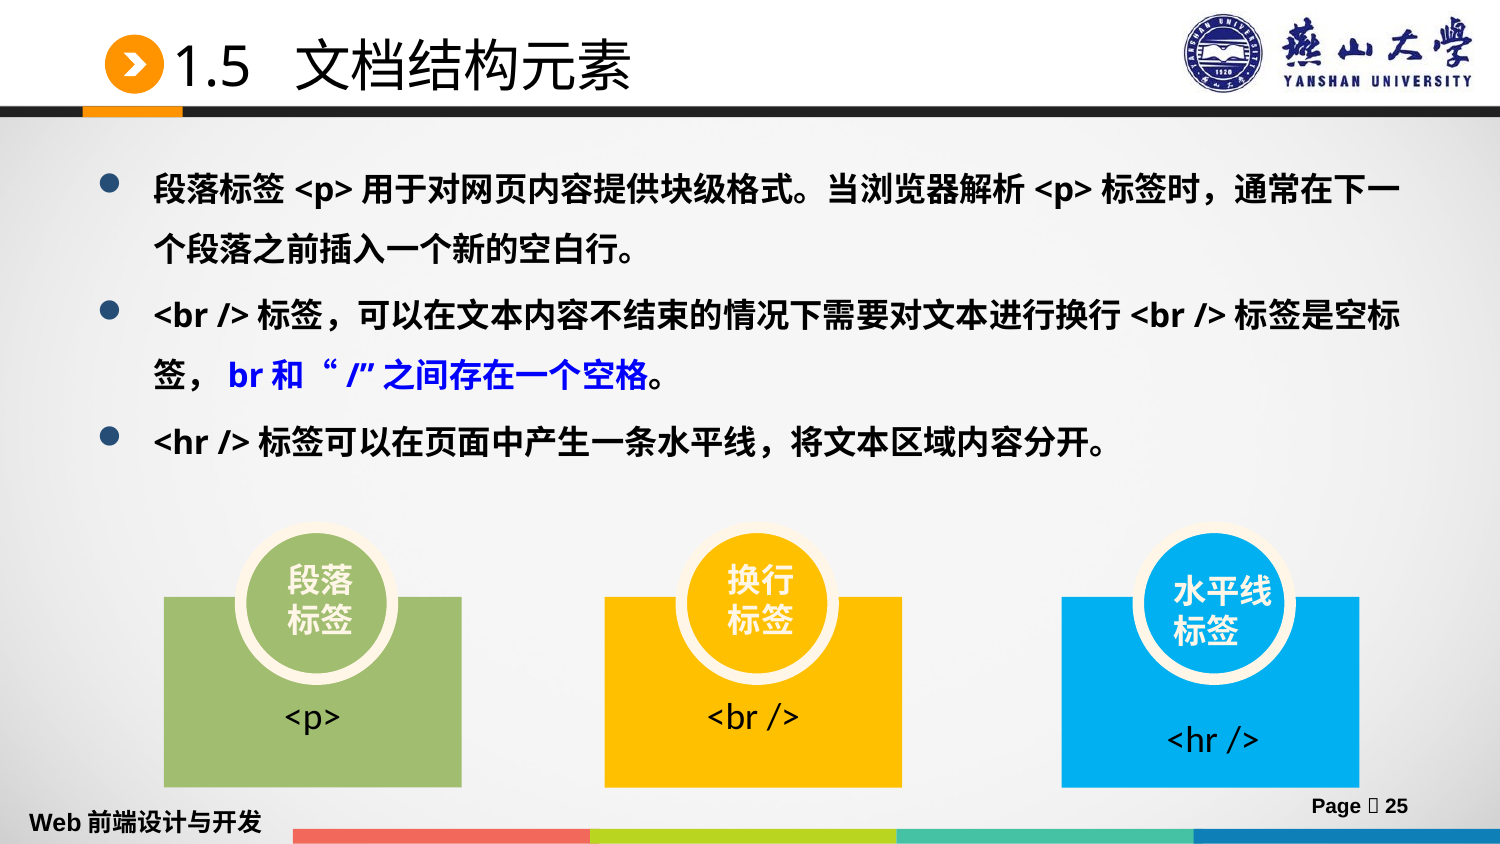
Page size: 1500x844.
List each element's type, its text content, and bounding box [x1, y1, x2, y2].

picture [0, 118, 1500, 844]
list 段落标签<p>用于对网页内容提供块级格式。当浏览器解析<p>标签时，通常在下一个段落之前插入一个新的空白行。 <br />标签，可以在文本内容不结束的情况下需要对文本进行换行<br />标签是空标签，br和“/”之间存在一个空格。 <hr />标签可以在页面中产生一条水平线，将文本区域内容分开。 [81, 140, 1429, 528]
slide_number Page  25 [1187, 785, 1424, 821]
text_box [1061, 527, 1360, 788]
picture [1182, 11, 1474, 94]
title 1.5 文档结构元素 [157, 22, 891, 106]
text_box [163, 527, 462, 788]
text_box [604, 527, 903, 788]
